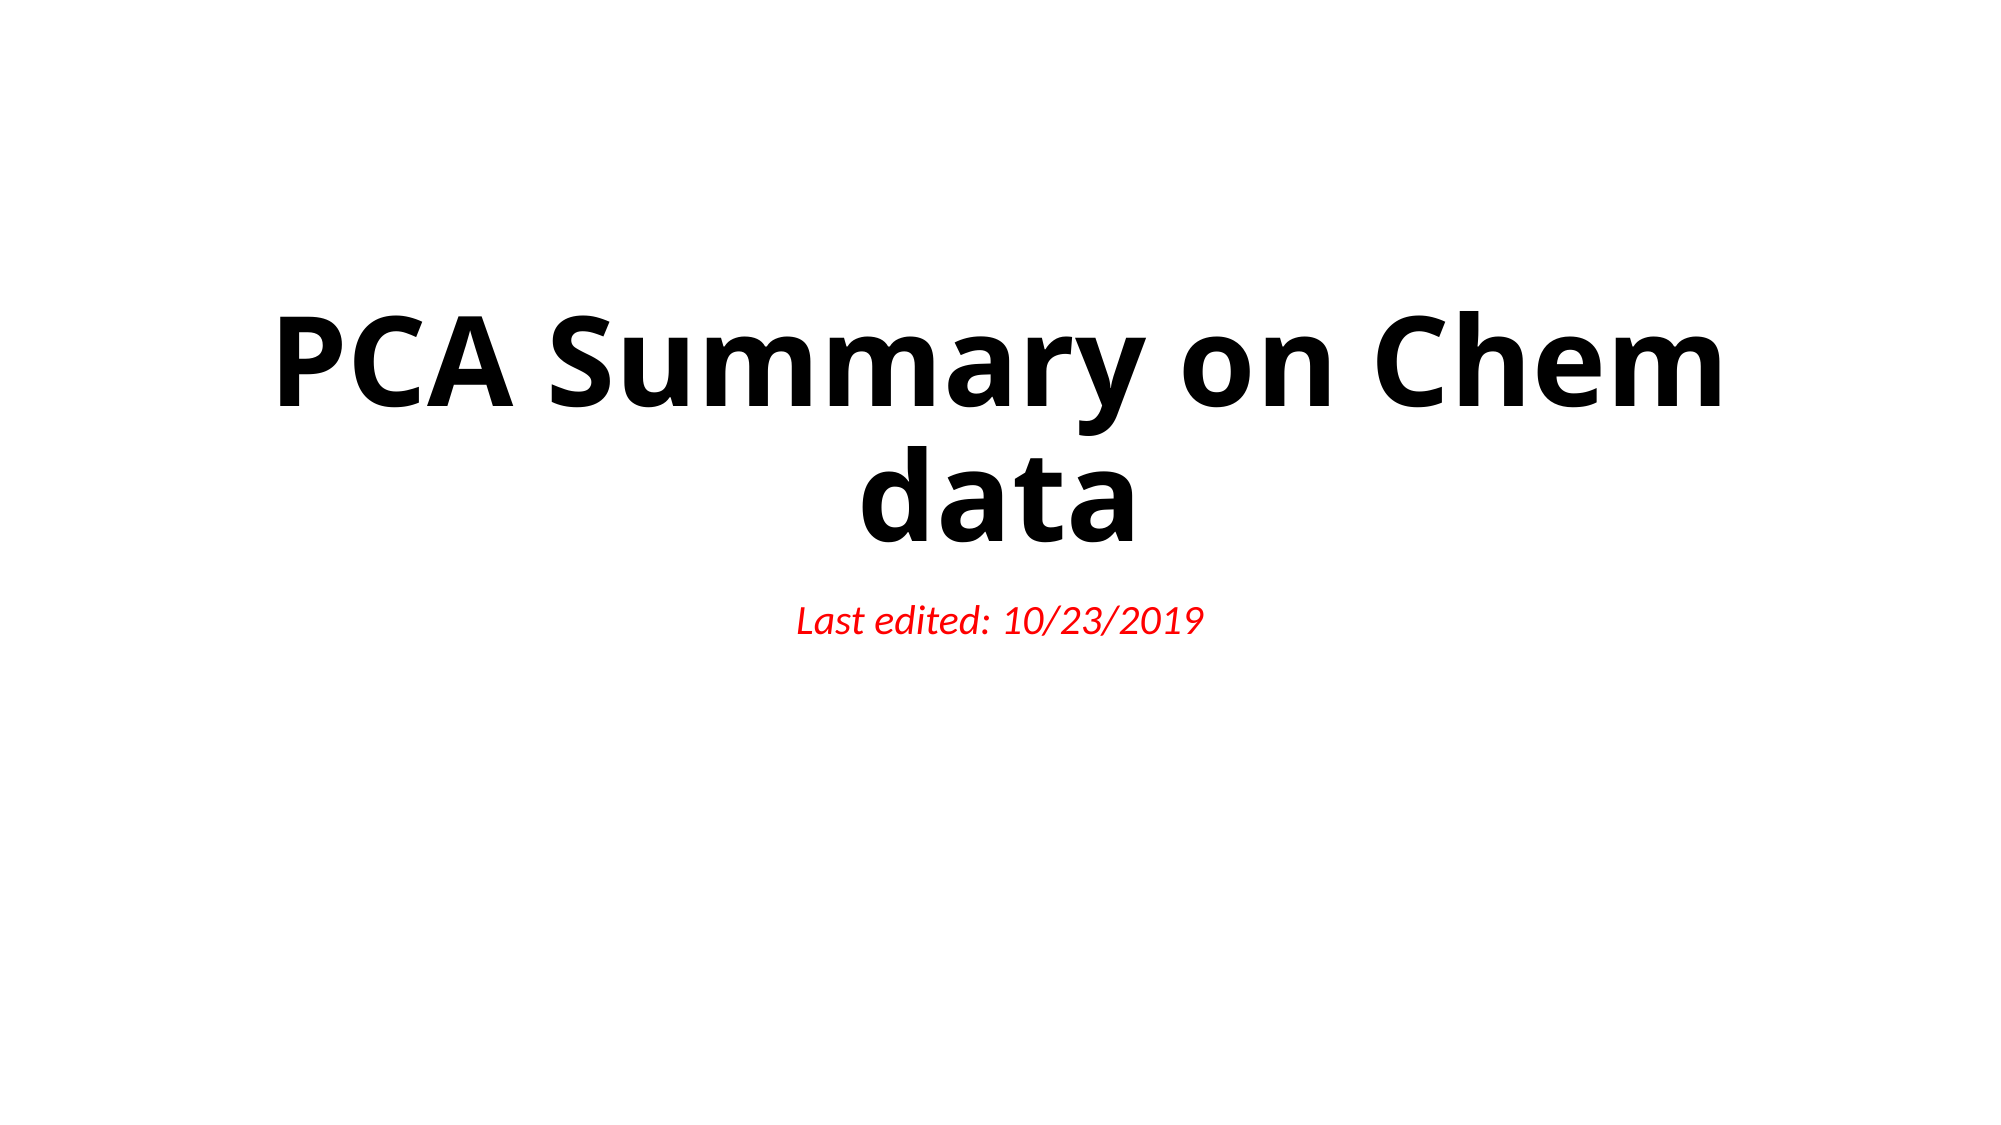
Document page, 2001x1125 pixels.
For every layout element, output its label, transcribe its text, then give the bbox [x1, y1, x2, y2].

title PCA Summary on Chem data [249, 184, 1750, 576]
subtitle Last edited: 10/23/2019 [249, 590, 1750, 863]
